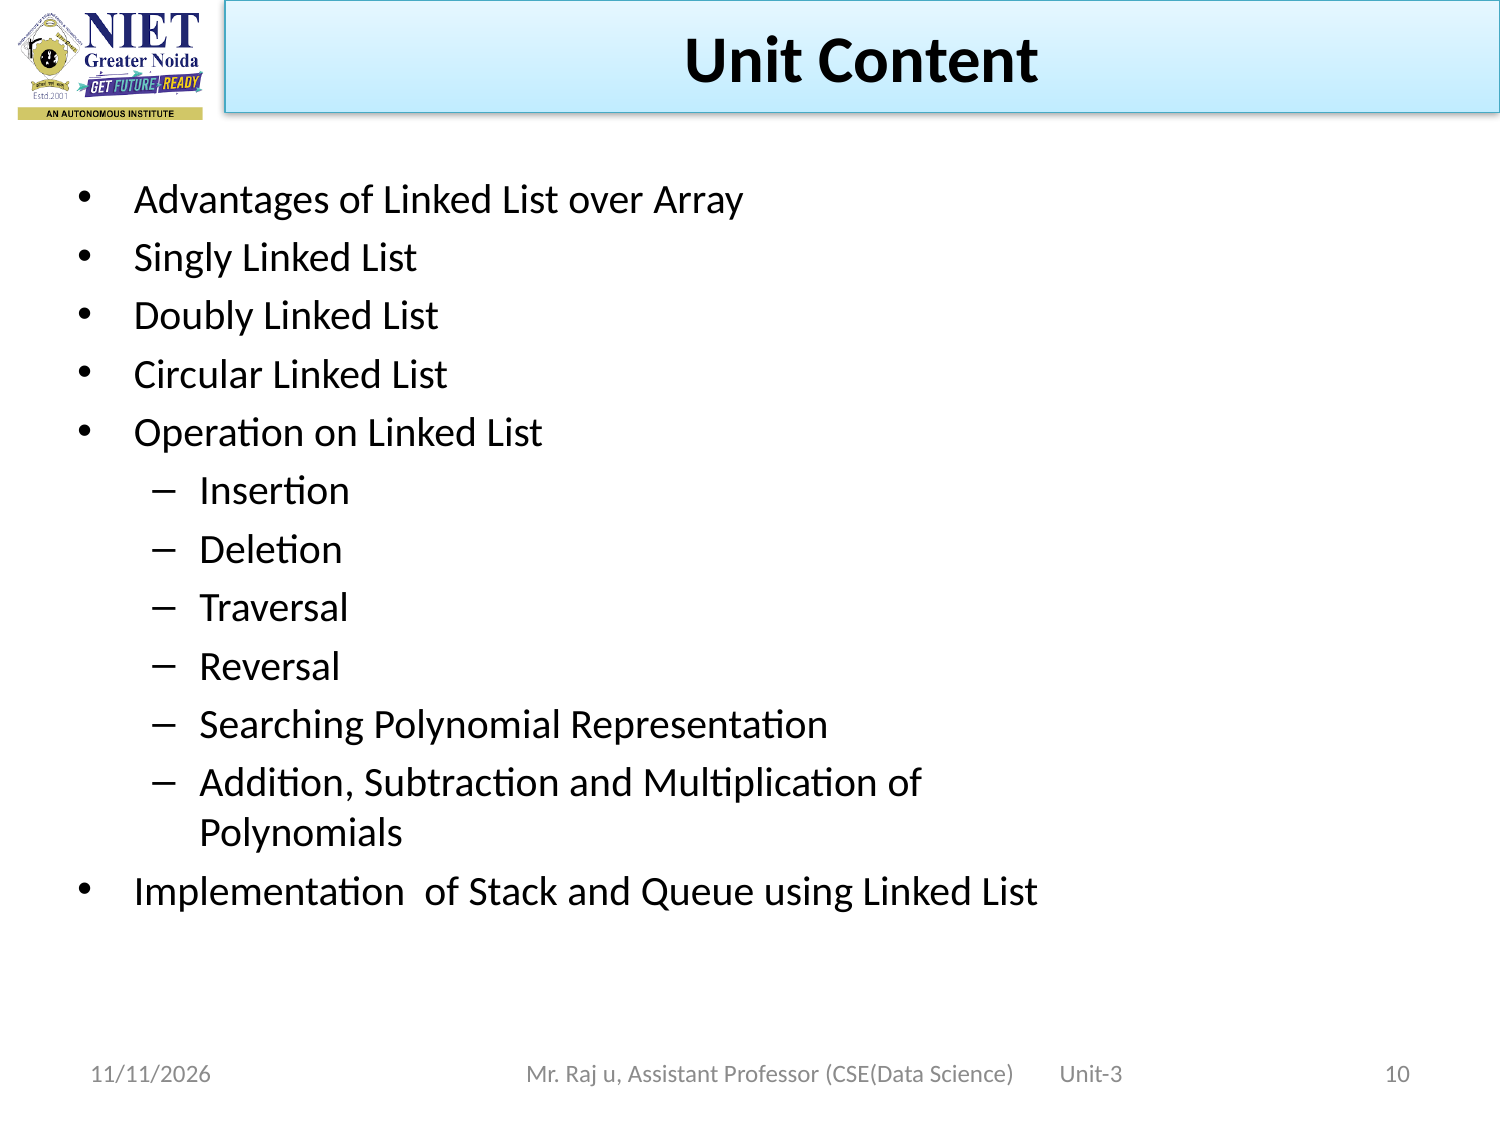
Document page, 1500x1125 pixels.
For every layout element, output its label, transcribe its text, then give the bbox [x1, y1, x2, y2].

list Advantages of Linked List over Array Singly Linked List Doubly Linked List Circular Linked List Operation on Linked List Insertion Deletion Traversal Reversal Searching Polynomial Representation Addition, Subtraction and Multiplication of Polynomials Implementation of Stack and Queue using Linked List [62, 163, 1126, 1038]
footer Mr. Raj u, Assistant Professor (CSE(Data Science) Unit-3 [412, 1042, 1238, 1103]
picture [17, 13, 204, 120]
slide_number 10 [1238, 1042, 1425, 1103]
text_box Unit Content [224, 0, 1500, 113]
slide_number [75, 1042, 412, 1103]
